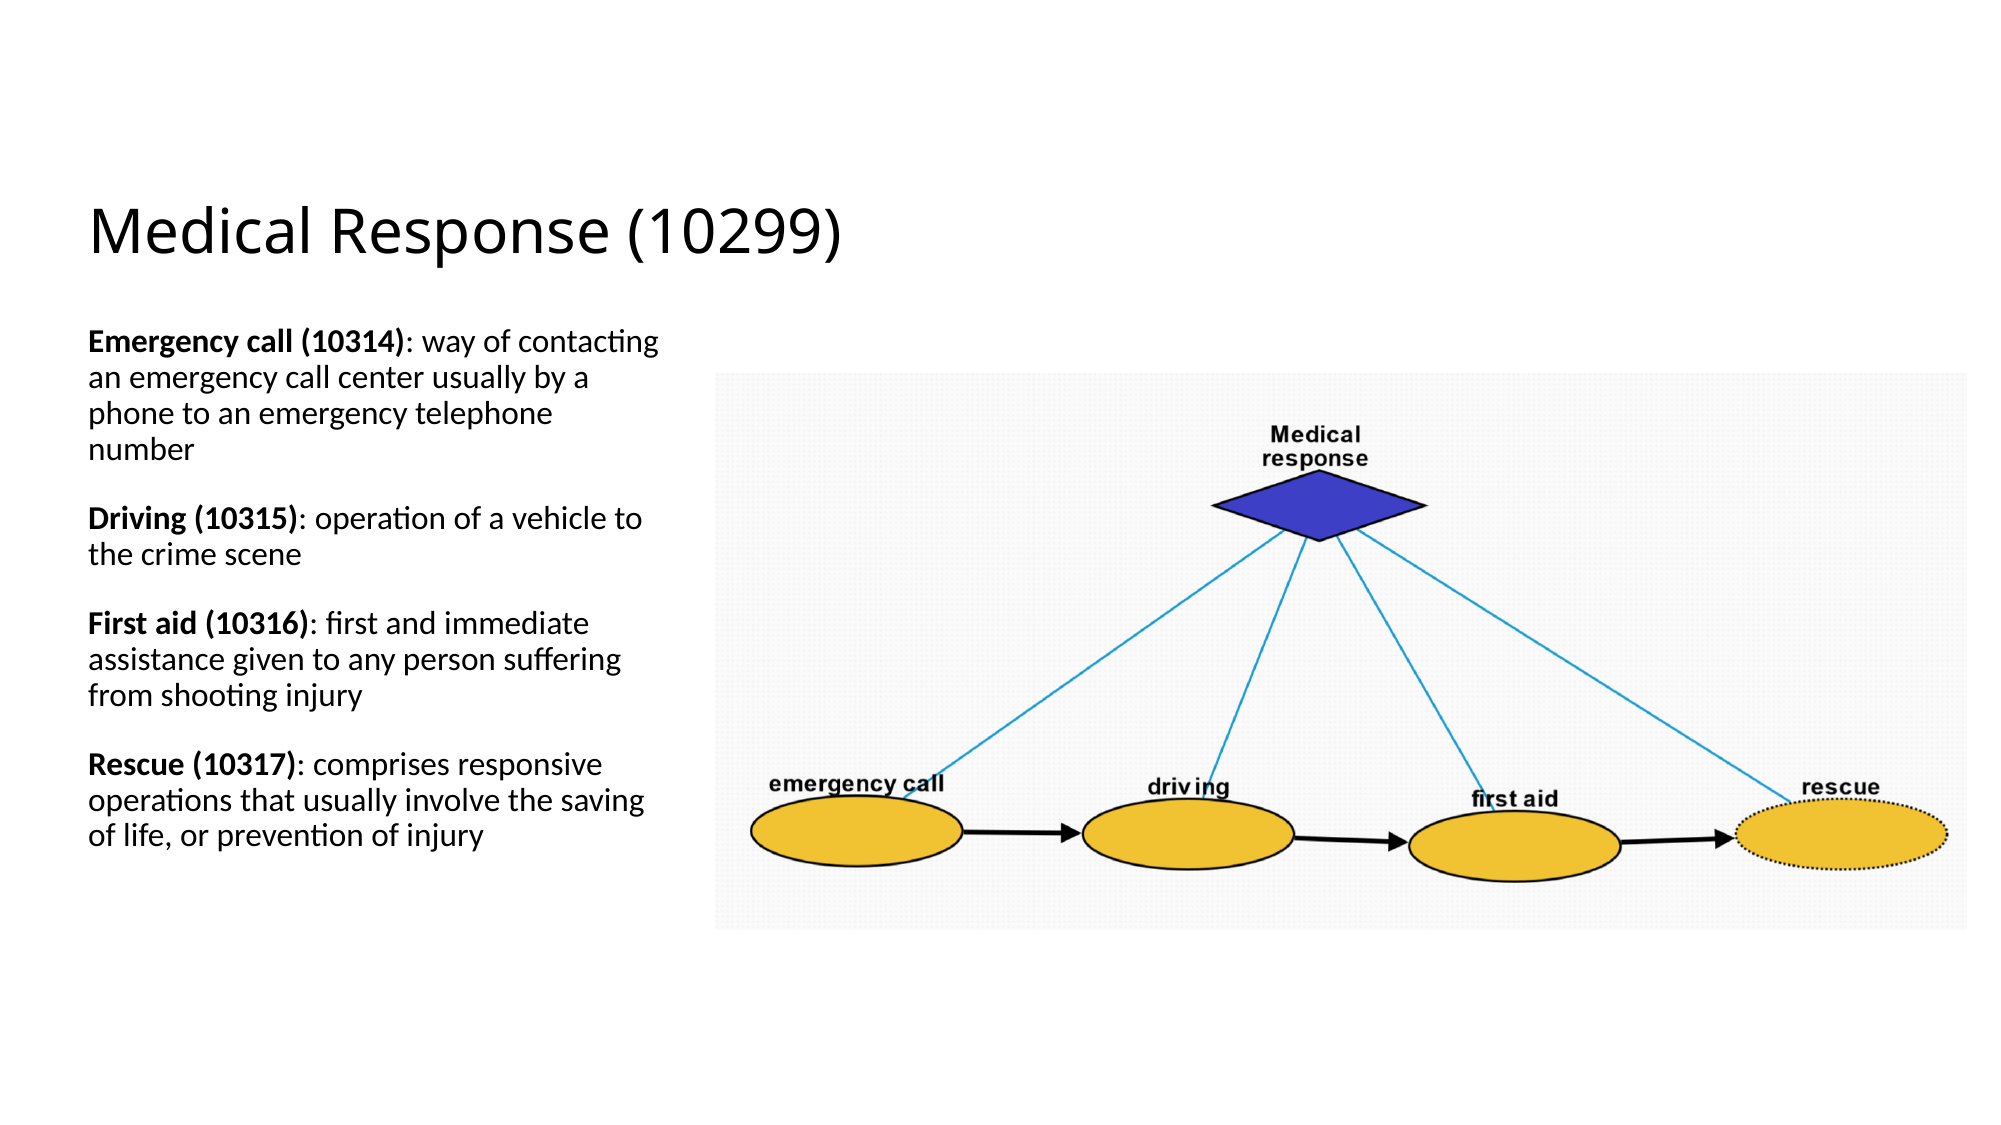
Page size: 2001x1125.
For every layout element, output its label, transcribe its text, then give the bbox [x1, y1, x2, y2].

list Emergency call (10314): way of contacting an emergency call center usually by a phone to an emergency telephone number Driving (10315): operation of a vehicle to the crime scene First aid (10316): first and immediate assistance given to any person suffering from shooting injury Rescue (10317): comprises responsive operations that usually involve the saving of life, or prevention of injury [68, 303, 683, 1000]
title Medical Response (10299) [68, 121, 868, 287]
picture [715, 373, 1967, 930]
